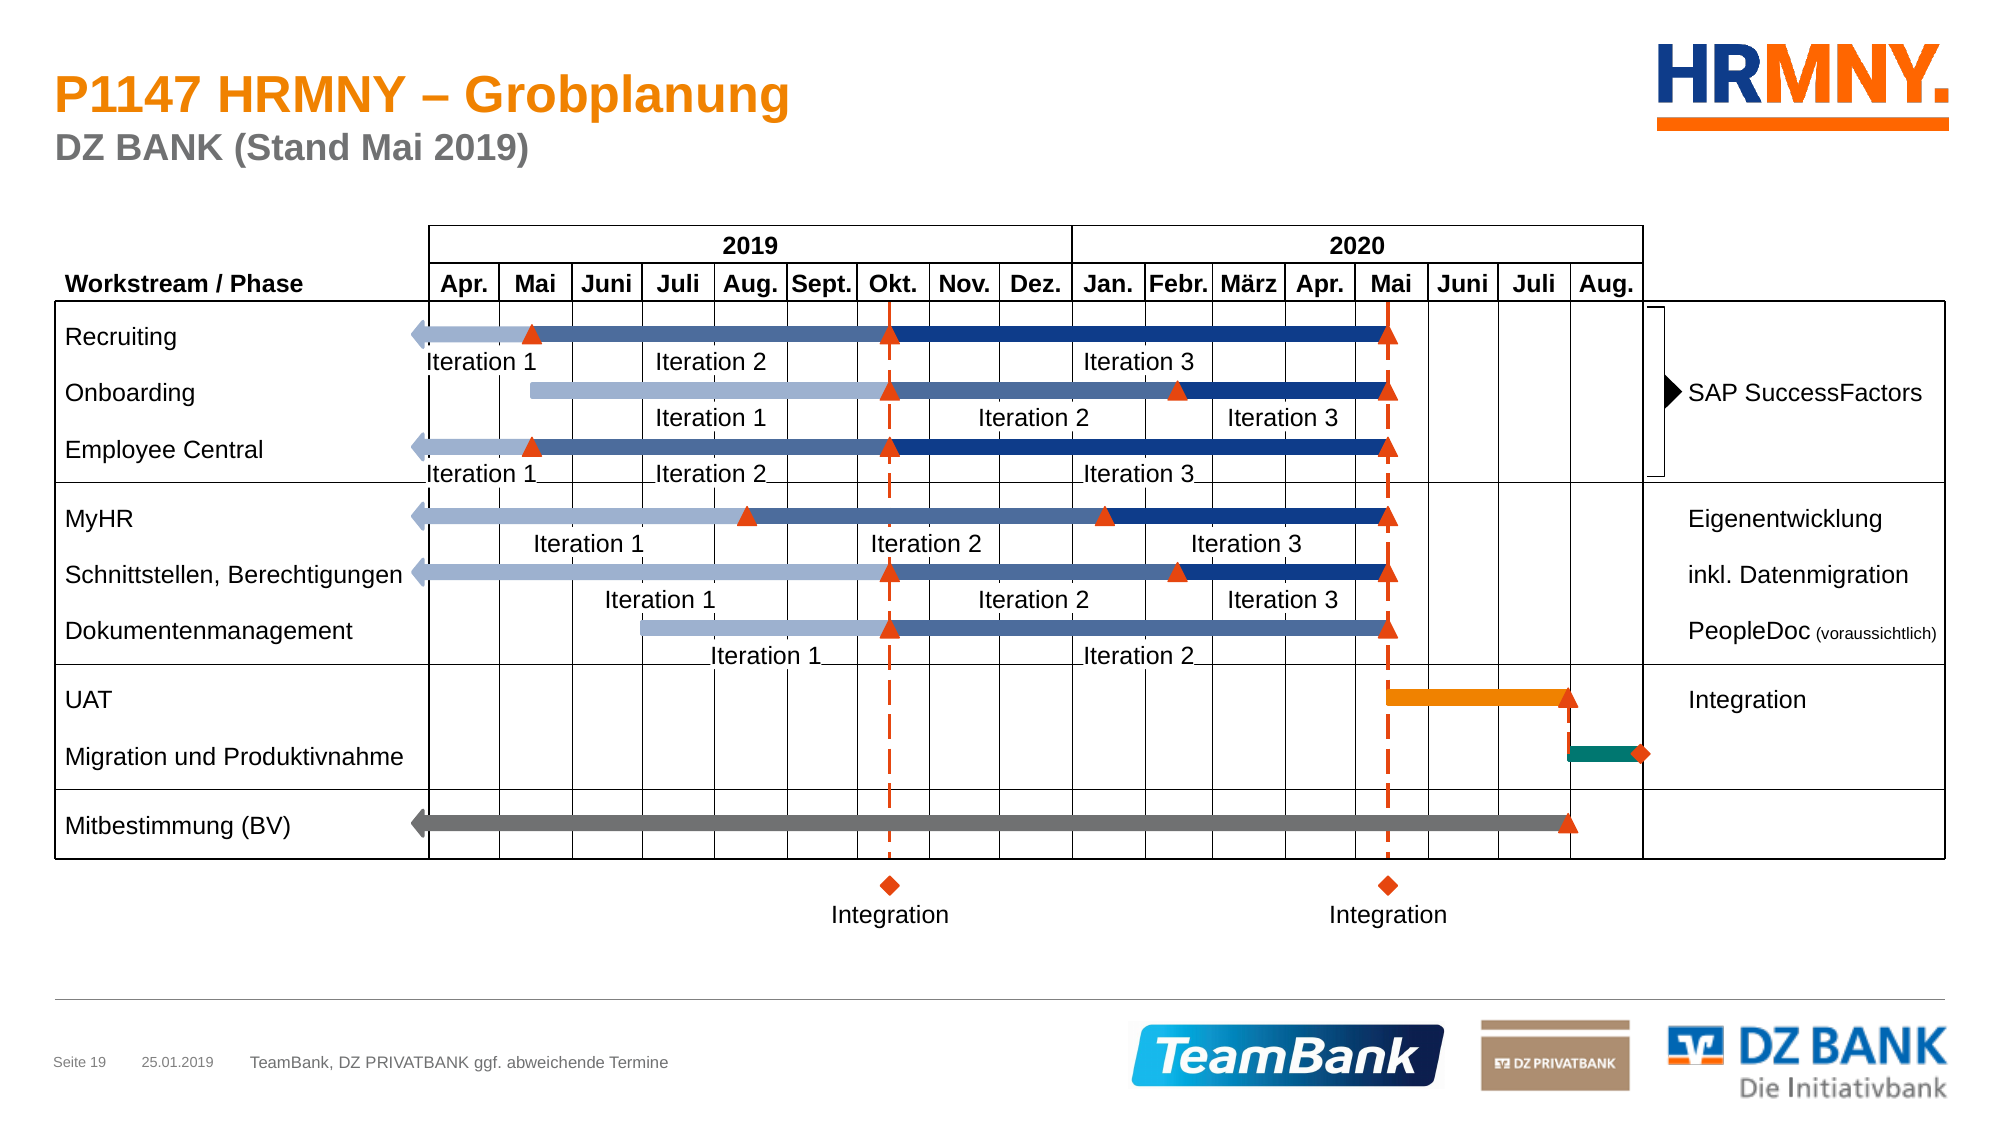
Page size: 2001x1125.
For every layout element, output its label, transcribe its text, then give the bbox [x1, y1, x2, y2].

text_box Iteration 1 [504, 345, 537, 376]
text_box Iteration 2 [978, 401, 995, 432]
text_box [880, 572, 885, 582]
text_box [1077, 327, 1140, 341]
text_box Iteration 3 [1083, 457, 1140, 481]
text_box Iteration 3 [1190, 527, 1208, 557]
text_box Iteration 2 [655, 345, 710, 376]
text_box Okt. [856, 263, 929, 300]
text_box [862, 509, 885, 523]
picture [1128, 1021, 1445, 1089]
text_box [862, 621, 885, 635]
text_box [895, 573, 900, 582]
text_box [1503, 816, 1566, 830]
text_box [1077, 816, 1140, 830]
text_box [1378, 516, 1383, 526]
text_box Iteration 3 [1083, 345, 1140, 376]
text_box Dez. [999, 263, 1072, 300]
text_box [719, 565, 782, 579]
text_box [1290, 440, 1350, 454]
text_box [1217, 565, 1280, 579]
text_box [895, 629, 900, 638]
text_box [880, 876, 900, 896]
text_box Iteration 2 [1083, 639, 1140, 663]
text_box [895, 565, 925, 579]
text_box Sept. [786, 263, 856, 300]
text_box [1503, 691, 1566, 704]
text_box [504, 816, 567, 830]
text_box Iteration 1 [792, 639, 822, 663]
text_box [1150, 565, 1175, 579]
text_box [1217, 816, 1280, 830]
text_box Iteration 2 [719, 345, 767, 376]
text_box [522, 324, 542, 344]
text_box Febr. [1144, 263, 1212, 300]
text_box [749, 509, 782, 523]
text_box [576, 384, 637, 397]
text_box inkl. Datenmigration [1688, 558, 1909, 589]
text_box Nov. [929, 263, 999, 300]
text_box Iteration 1 [719, 401, 767, 432]
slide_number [141, 1050, 233, 1074]
text_box Juli [1497, 263, 1570, 300]
text_box [1107, 509, 1140, 523]
text_box Iteration 3 [1290, 583, 1339, 613]
text_box Iteration 1 [504, 457, 537, 481]
text_box [934, 384, 995, 397]
text_box [412, 810, 424, 837]
text_box Jan. [1072, 263, 1144, 300]
text_box [646, 384, 710, 397]
text_box [719, 621, 782, 635]
text_box Eigenentwicklung [1688, 502, 1882, 533]
text_box Iteration 2 [1077, 401, 1090, 432]
text_box [1150, 384, 1175, 397]
text_box [1150, 621, 1208, 635]
text_box Schnittstellen, Berechtigungen [64, 558, 402, 589]
text_box [434, 816, 494, 830]
text_box [895, 384, 925, 397]
text_box [522, 437, 542, 457]
text_box [576, 565, 637, 579]
text_box [1631, 747, 1638, 761]
text_box [719, 327, 782, 341]
text_box [412, 433, 424, 460]
text_box [792, 384, 852, 397]
text_box [792, 509, 852, 523]
text_box Iteration 1 [434, 345, 494, 376]
text_box [1077, 509, 1103, 523]
text_box Iteration 1 [533, 527, 567, 557]
text_box Iteration 2 [1004, 583, 1068, 613]
text_box [1004, 327, 1068, 341]
text_box [434, 509, 494, 523]
text_box [534, 440, 567, 454]
text_box [576, 509, 637, 523]
text_box Iteration 3 [1290, 401, 1339, 432]
text_box Iteration 1 [434, 457, 494, 481]
text_box [504, 565, 567, 579]
text_box [862, 384, 885, 397]
text_box [1378, 391, 1383, 400]
text_box [1360, 384, 1383, 397]
text_box Iteration 1 [655, 401, 710, 432]
text_box [1393, 572, 1398, 582]
text_box [1217, 440, 1280, 454]
text_box Migration und Produktivnahme [64, 740, 403, 770]
text_box Iteration 3 [1227, 583, 1280, 613]
text_box [1290, 509, 1350, 523]
text_box [1150, 509, 1208, 523]
text_box [576, 327, 637, 341]
text_box Aug. [1570, 263, 1643, 300]
text_box Iteration 1 [576, 527, 637, 557]
text_box [1004, 816, 1068, 830]
text_box [1360, 509, 1383, 523]
text_box Mai [1355, 263, 1427, 300]
text_box [862, 816, 885, 830]
text_box [1378, 572, 1383, 582]
text_box [1378, 334, 1383, 344]
text_box Apr. [1285, 263, 1355, 300]
text_box Iteration 2 [870, 527, 885, 557]
text_box [934, 621, 995, 635]
text_box Iteration 3 [1290, 527, 1302, 557]
text_box März [1212, 263, 1285, 300]
text_box Apr. [429, 263, 499, 300]
text_box Juni [571, 263, 641, 300]
text_box [934, 565, 995, 579]
text_box Iteration 2 [1004, 401, 1068, 432]
text_box [1393, 334, 1398, 344]
text_box [532, 384, 567, 397]
text_box [895, 621, 925, 635]
picture [1472, 1011, 1639, 1100]
text_box Iteration 2 [1150, 639, 1195, 663]
text_box [1393, 691, 1423, 704]
text_box [576, 440, 637, 454]
text_box UAT [64, 683, 113, 714]
text_box Dokumentenmanagement [64, 614, 352, 645]
text_box [1180, 565, 1208, 579]
text_box [412, 559, 424, 586]
text_box [412, 321, 424, 348]
text_box [880, 390, 885, 400]
text_box [1150, 816, 1208, 830]
text_box Integration [1688, 683, 1806, 714]
text_box 2020 [1072, 225, 1643, 263]
text_box [1077, 440, 1140, 454]
text_box [1168, 381, 1187, 400]
text_box [1217, 327, 1280, 341]
text_box [862, 440, 885, 454]
text_box [1217, 384, 1280, 397]
text_box Iteration 2 [719, 457, 767, 481]
text_box [1378, 628, 1383, 638]
text_box Iteration 3 [1227, 401, 1280, 432]
text_box [1393, 629, 1398, 638]
text_box [646, 621, 710, 635]
text_box Integration [1329, 898, 1447, 929]
text_box [895, 327, 925, 341]
text_box [1290, 327, 1350, 341]
text_box Aug. [714, 263, 786, 300]
slide_number Seite 19 [53, 1050, 136, 1074]
text_box Iteration 2 [1077, 583, 1090, 613]
text_box [1004, 565, 1068, 579]
picture [1657, 42, 1949, 131]
text_box [719, 509, 745, 523]
text_box [1648, 313, 1665, 477]
text_box Mai [499, 263, 571, 300]
text_box [1378, 447, 1383, 457]
text_box [895, 509, 925, 523]
text_box Iteration 2 [978, 583, 995, 613]
text_box Iteration 1 [719, 639, 782, 663]
text_box [1360, 816, 1383, 830]
text_box [1393, 391, 1398, 400]
title P1147 HRMNY – Grobplanung DZ BANK (Stand Mai 2019) [54, 60, 1945, 214]
text_box [1004, 384, 1068, 397]
text_box [1004, 509, 1068, 523]
text_box Iteration 3 [1150, 345, 1195, 376]
text_box [934, 327, 995, 341]
text_box Recruiting [64, 320, 177, 351]
text_box PeopleDoc (voraussichtlich) [1688, 614, 1936, 645]
text_box [895, 440, 925, 454]
text_box [1393, 447, 1398, 457]
text_box [646, 509, 710, 523]
text_box [1150, 440, 1208, 454]
text_box [792, 440, 852, 454]
text_box [719, 440, 782, 454]
text_box [1665, 374, 1683, 409]
text_box [412, 503, 424, 530]
text_box [504, 440, 530, 454]
text_box [1393, 816, 1423, 830]
text_box [1004, 440, 1068, 454]
text_box Juli [641, 263, 714, 300]
text_box [434, 327, 494, 341]
text_box [646, 816, 710, 830]
text_box [1558, 818, 1566, 833]
text_box [646, 565, 710, 579]
text_box [1558, 692, 1566, 708]
text_box [719, 816, 782, 830]
text_box [1393, 516, 1398, 526]
text_box [1360, 621, 1383, 635]
footer TeamBank, DZ PRIVATBANK ggf. abweichende Termine [249, 1050, 989, 1074]
text_box [895, 391, 900, 400]
text_box [737, 506, 757, 526]
text_box [880, 628, 885, 638]
text_box [1168, 562, 1187, 582]
text_box [792, 565, 852, 579]
text_box [504, 509, 567, 523]
text_box Juni [1427, 263, 1497, 300]
text_box Mitbestimmung (BV) [64, 809, 291, 840]
text_box [1290, 621, 1350, 635]
text_box [1290, 384, 1350, 397]
text_box [895, 816, 925, 830]
text_box [1150, 327, 1208, 341]
text_box Iteration 2 [934, 527, 982, 557]
text_box [934, 816, 995, 830]
text_box [1290, 565, 1350, 579]
text_box [534, 327, 567, 341]
text_box 2019 [429, 225, 1072, 263]
text_box [434, 565, 494, 579]
text_box [792, 327, 852, 341]
text_box Iteration 3 [1217, 527, 1280, 557]
text_box [1432, 691, 1493, 704]
text_box SAP SuccessFactors [1688, 376, 1923, 407]
text_box [1378, 876, 1398, 896]
text_box [862, 565, 885, 579]
text_box [1574, 747, 1637, 761]
text_box Employee Central [64, 433, 263, 463]
text_box [1360, 565, 1383, 579]
text_box Integration [830, 898, 949, 929]
text_box [1095, 506, 1115, 526]
text_box [1077, 621, 1140, 635]
text_box Workstream / Phase [64, 267, 303, 298]
text_box Iteration 1 [604, 583, 637, 613]
text_box [1077, 384, 1140, 397]
text_box [1217, 509, 1280, 523]
text_box [1004, 621, 1068, 635]
text_box Iteration 2 [655, 457, 710, 481]
text_box [934, 440, 995, 454]
text_box [1290, 816, 1350, 830]
text_box [1432, 816, 1493, 830]
text_box [1360, 327, 1383, 341]
text_box [880, 334, 885, 344]
text_box [934, 509, 995, 523]
text_box [895, 335, 900, 344]
text_box [646, 327, 710, 341]
text_box [504, 327, 530, 341]
text_box Iteration 3 [1150, 457, 1195, 481]
text_box [792, 816, 852, 830]
text_box [880, 446, 885, 457]
text_box [576, 816, 637, 830]
text_box [1180, 384, 1208, 397]
text_box [862, 327, 885, 341]
text_box Onboarding [64, 376, 195, 407]
text_box Iteration 2 [895, 527, 925, 557]
text_box [1077, 565, 1140, 579]
text_box [895, 447, 900, 457]
text_box [1217, 621, 1280, 635]
text_box MyHR [64, 502, 135, 533]
text_box [792, 621, 852, 635]
text_box [719, 384, 782, 397]
text_box [646, 440, 710, 454]
text_box Iteration 1 [646, 583, 710, 613]
text_box [1360, 440, 1383, 454]
text_box [434, 440, 494, 454]
